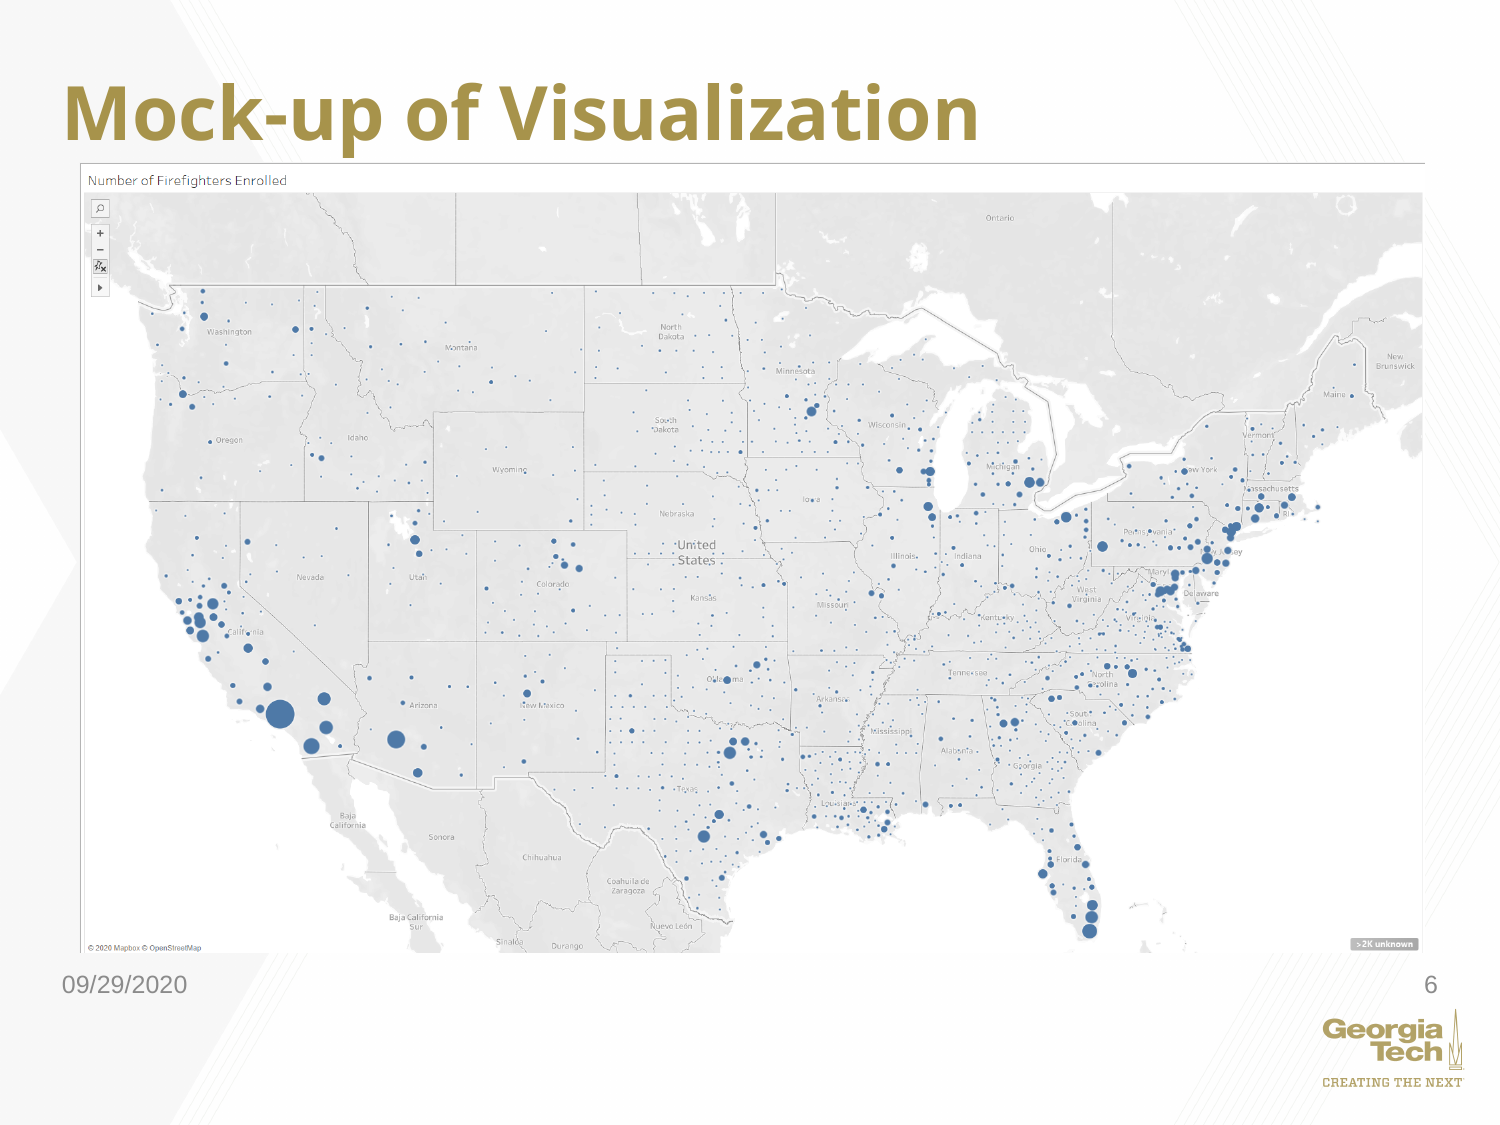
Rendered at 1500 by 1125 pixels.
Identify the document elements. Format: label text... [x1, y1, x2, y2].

picture [0, 0, 1500, 1125]
slide_number 6 [1115, 953, 1454, 1014]
title Mock-up of Visualization [46, 32, 1454, 200]
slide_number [46, 953, 385, 1014]
